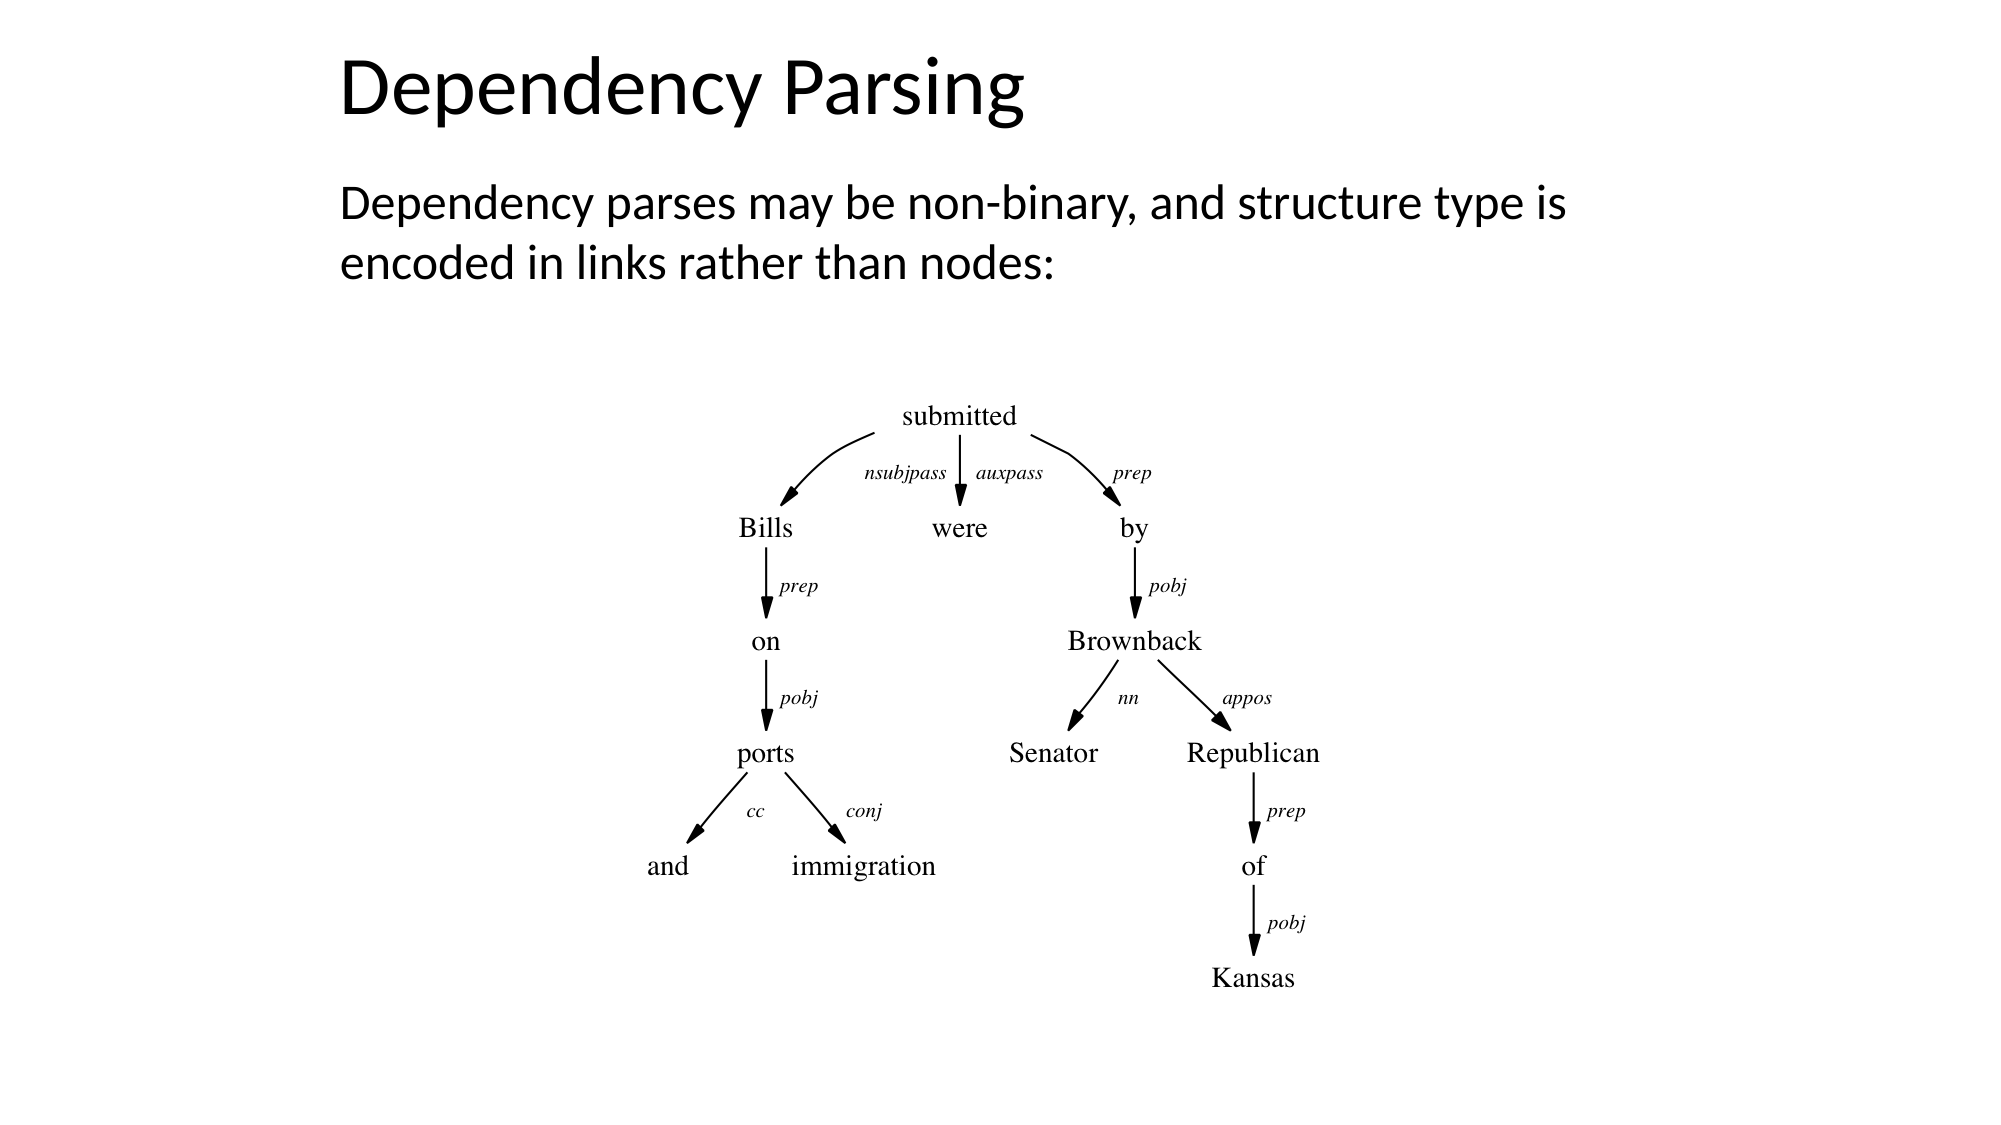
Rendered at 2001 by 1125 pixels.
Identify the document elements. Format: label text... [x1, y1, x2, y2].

title Dependency Parsing [324, 12, 1675, 162]
picture [612, 374, 1352, 1015]
list Dependency parses may be non-binary, and structure type is encoded in links rather than nodes: [324, 162, 1675, 1063]
